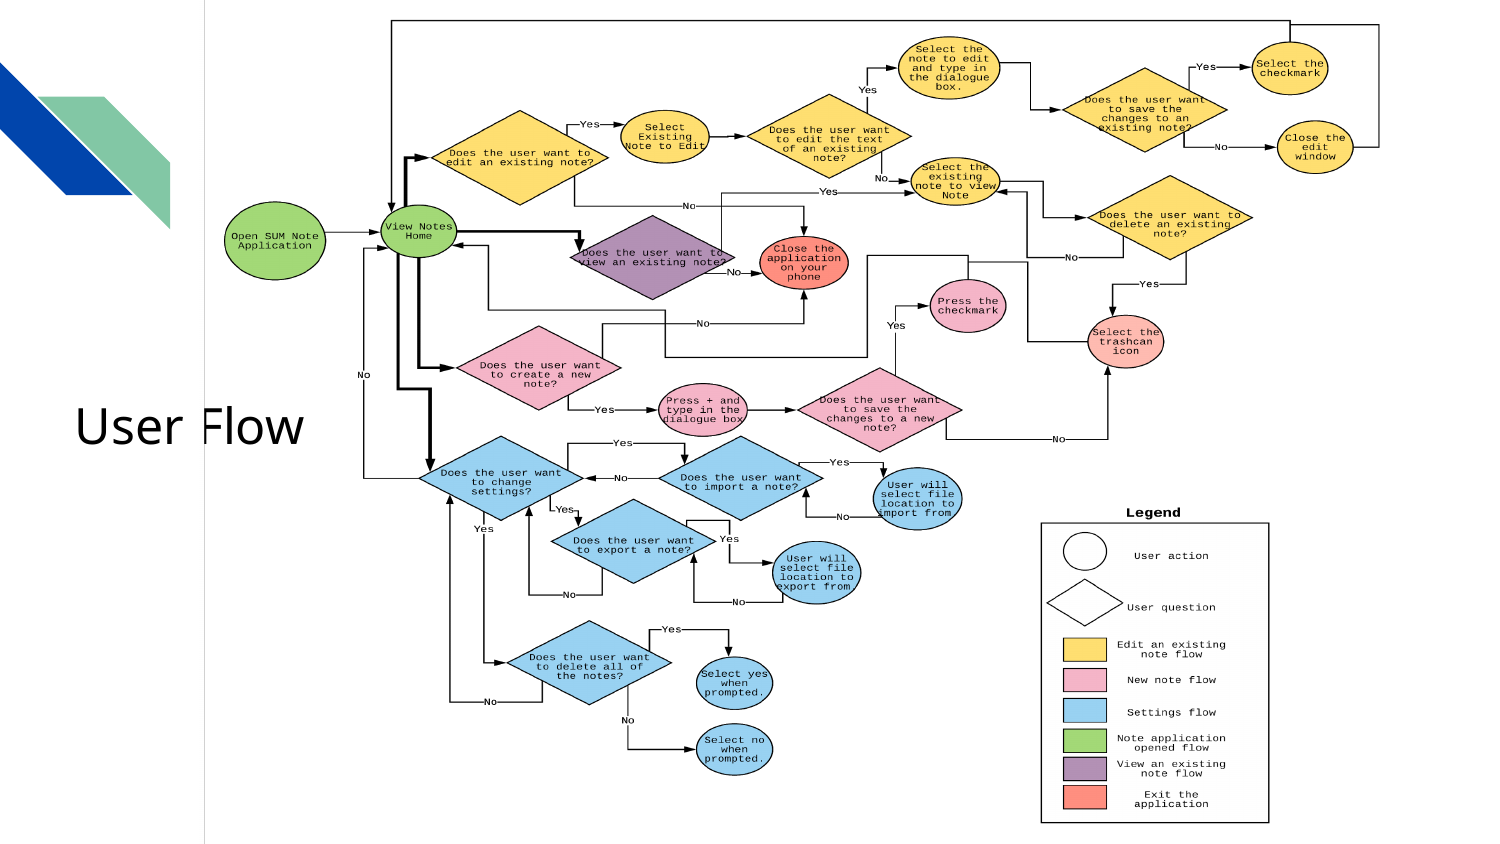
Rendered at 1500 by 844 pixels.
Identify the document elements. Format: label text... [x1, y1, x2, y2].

title User Flow [59, 379, 193, 465]
picture [198, 0, 1405, 844]
